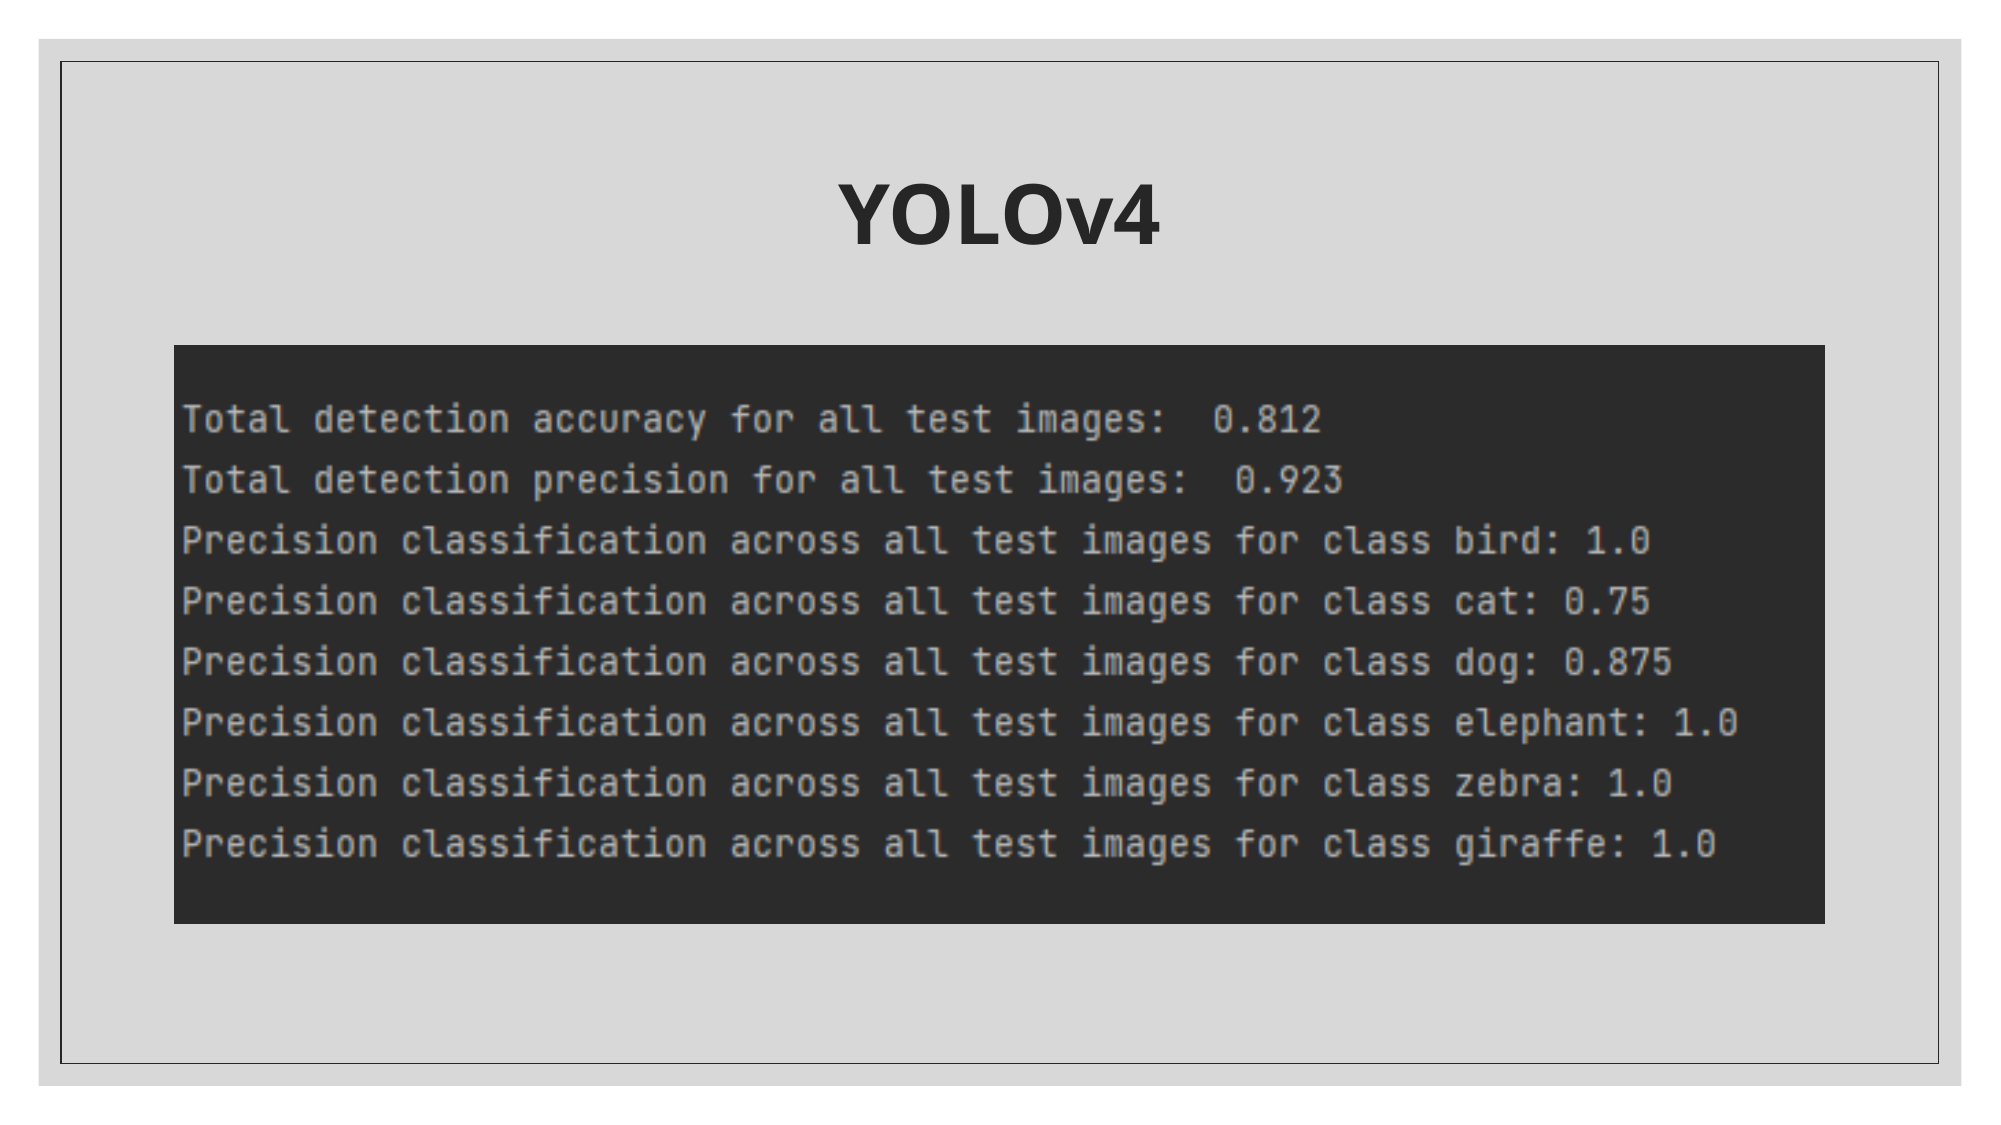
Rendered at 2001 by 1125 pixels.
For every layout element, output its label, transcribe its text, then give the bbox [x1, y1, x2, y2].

title YOLOv4 [174, 105, 1825, 331]
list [174, 345, 1825, 924]
